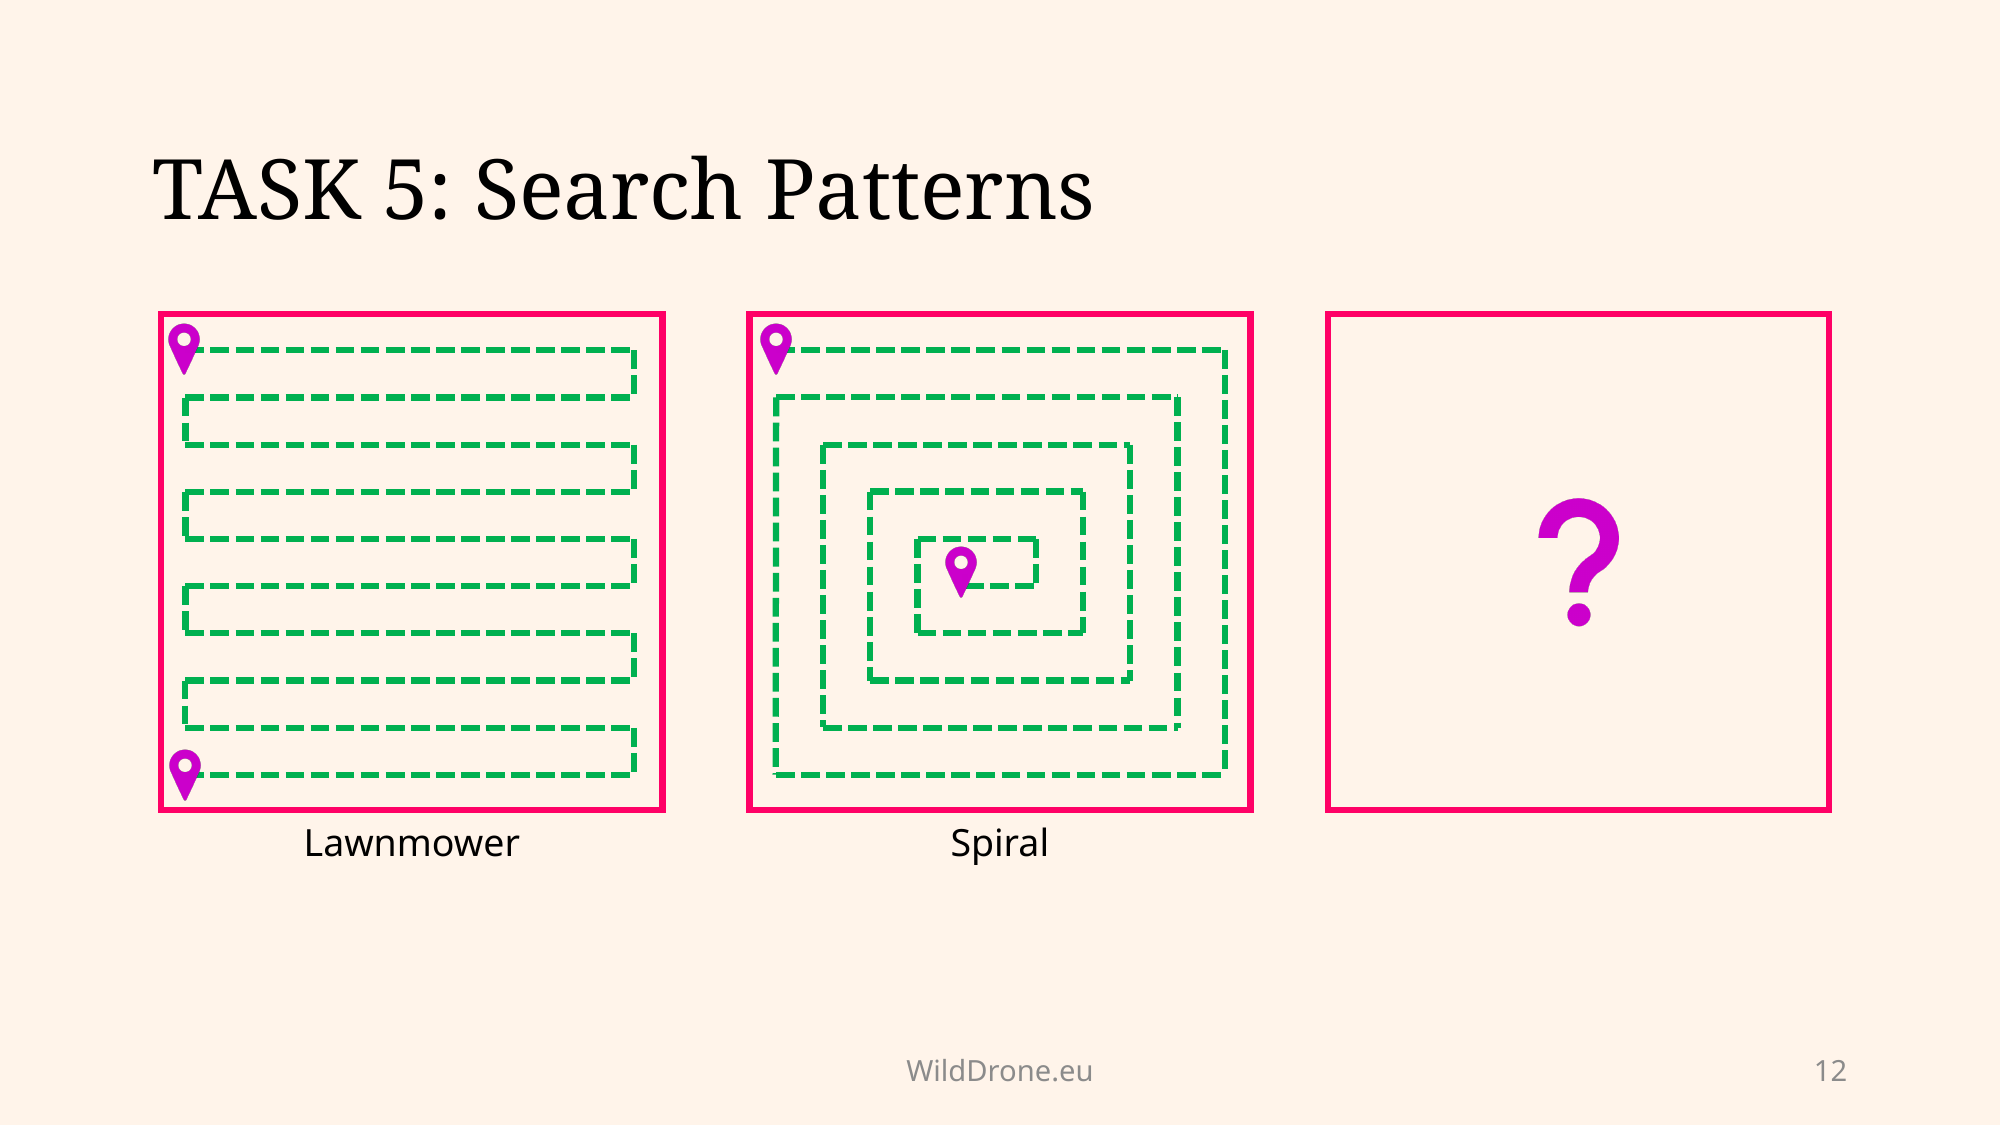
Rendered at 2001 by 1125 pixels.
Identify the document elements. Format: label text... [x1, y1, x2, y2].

text_box Spiral [935, 811, 1065, 872]
text_box [1327, 313, 1830, 811]
text_box Lawnmower [288, 811, 535, 872]
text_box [148, 313, 635, 811]
footer WildDrone.eu [662, 1042, 1338, 1103]
slide_number 12 [1412, 1042, 1863, 1103]
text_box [740, 313, 1226, 775]
text_box [635, 313, 664, 811]
text_box [748, 313, 1252, 811]
title TASK 5: Search Patterns [137, 59, 1863, 244]
picture [1503, 486, 1654, 638]
